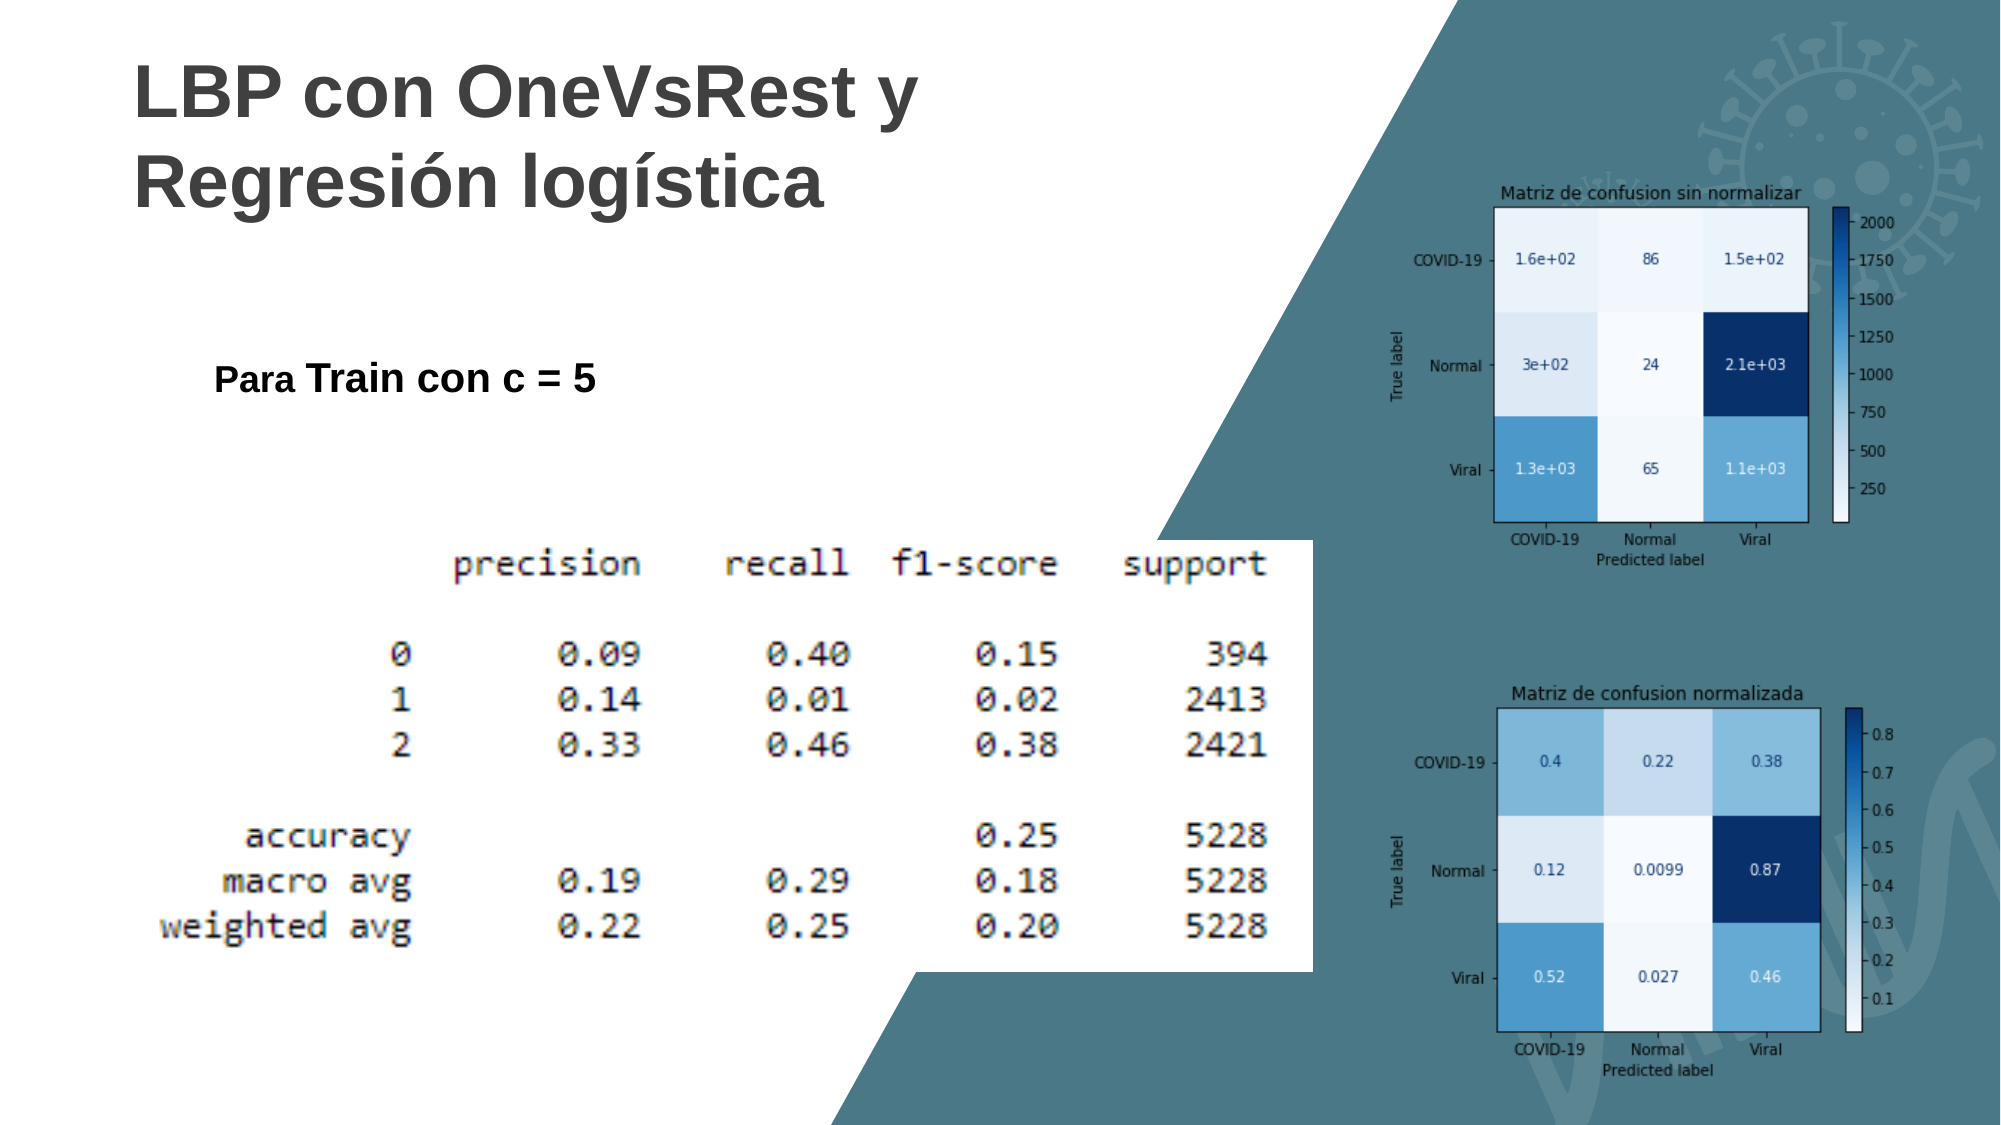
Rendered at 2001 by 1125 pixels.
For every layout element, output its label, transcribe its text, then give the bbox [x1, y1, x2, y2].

picture [149, 540, 1313, 972]
text_box LBP con OneVsRest y Regresión logística [118, 34, 1279, 230]
picture [1382, 175, 1905, 577]
text_box Para Train con c = 5 [199, 343, 679, 409]
picture [1382, 675, 1905, 1088]
